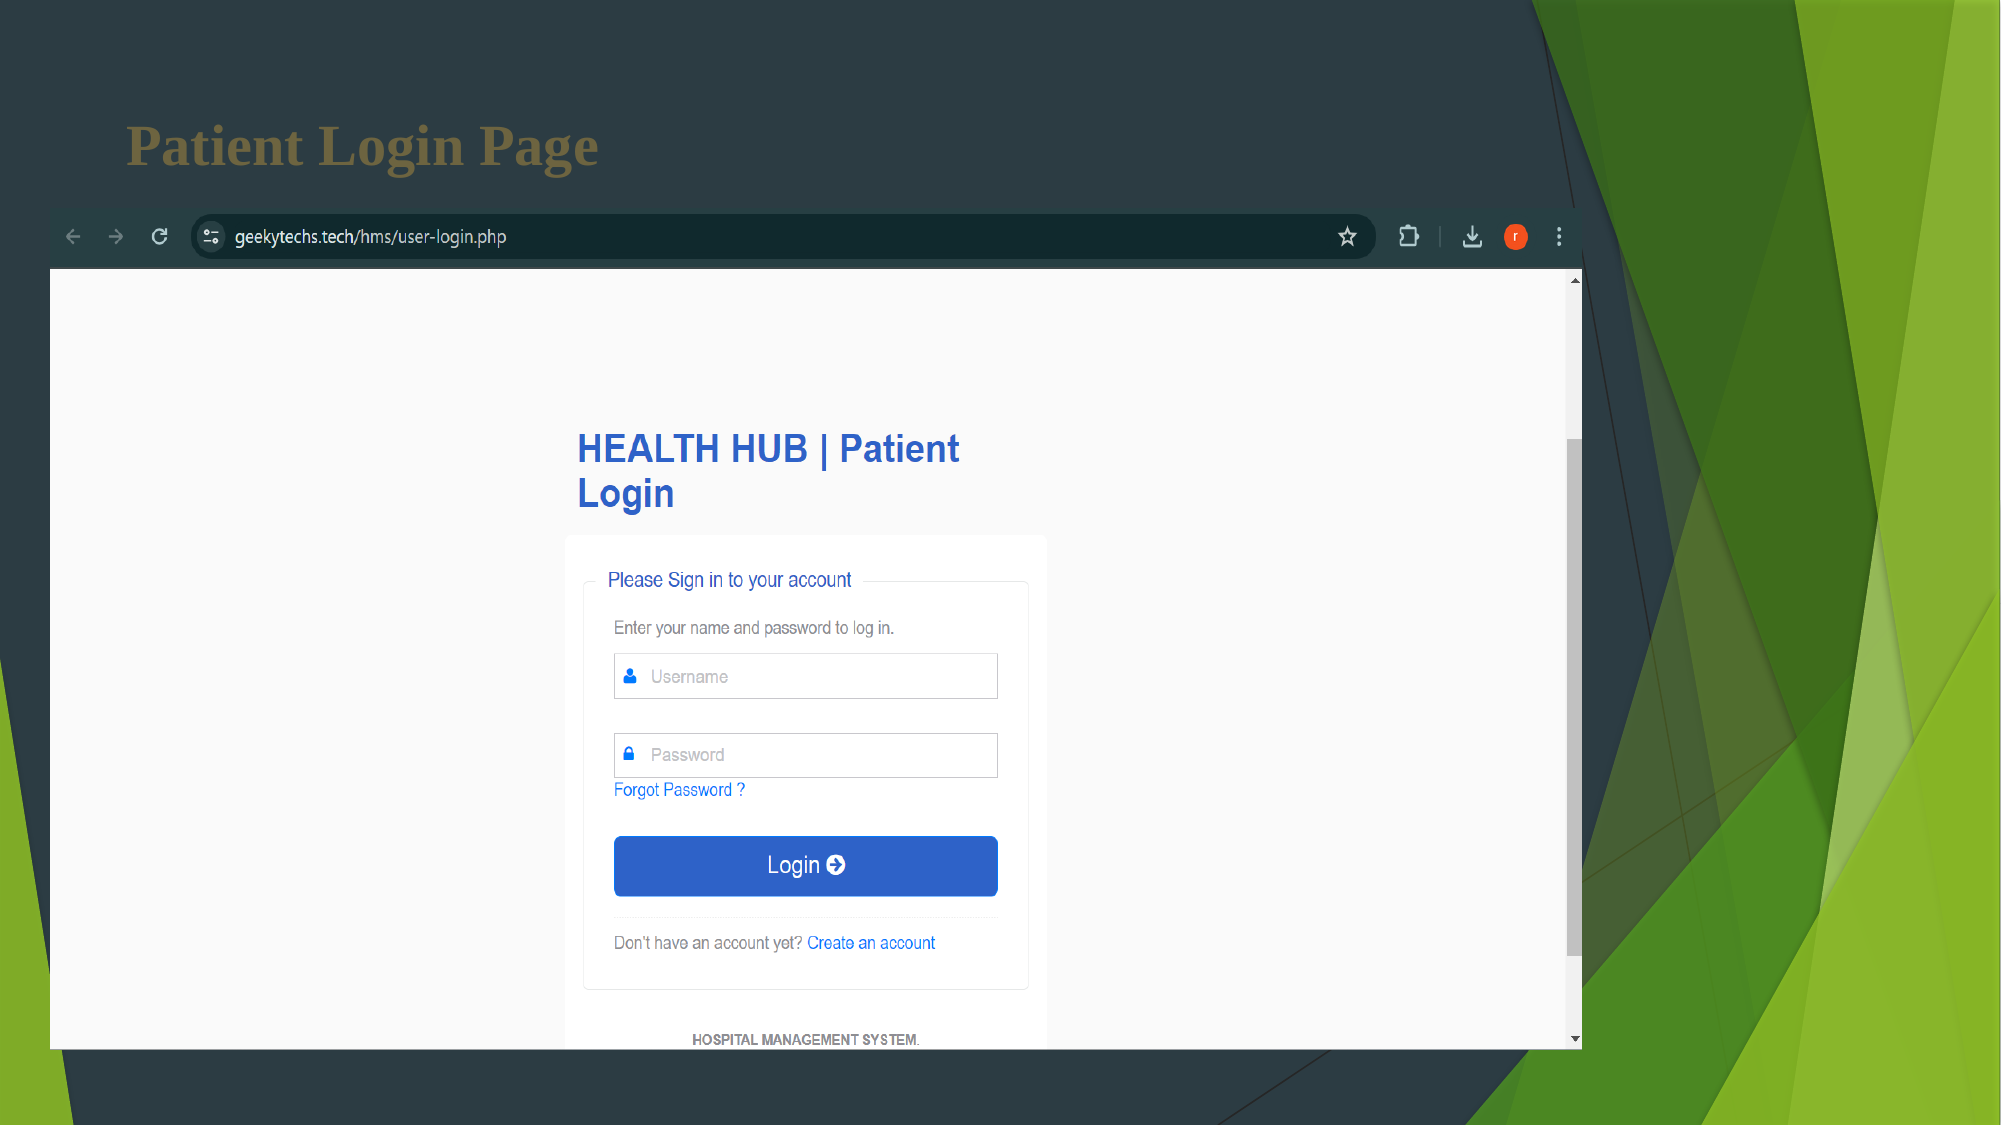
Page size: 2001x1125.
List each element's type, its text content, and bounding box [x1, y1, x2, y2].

title Patient Login Page [111, 99, 1522, 207]
picture [50, 207, 1583, 1050]
